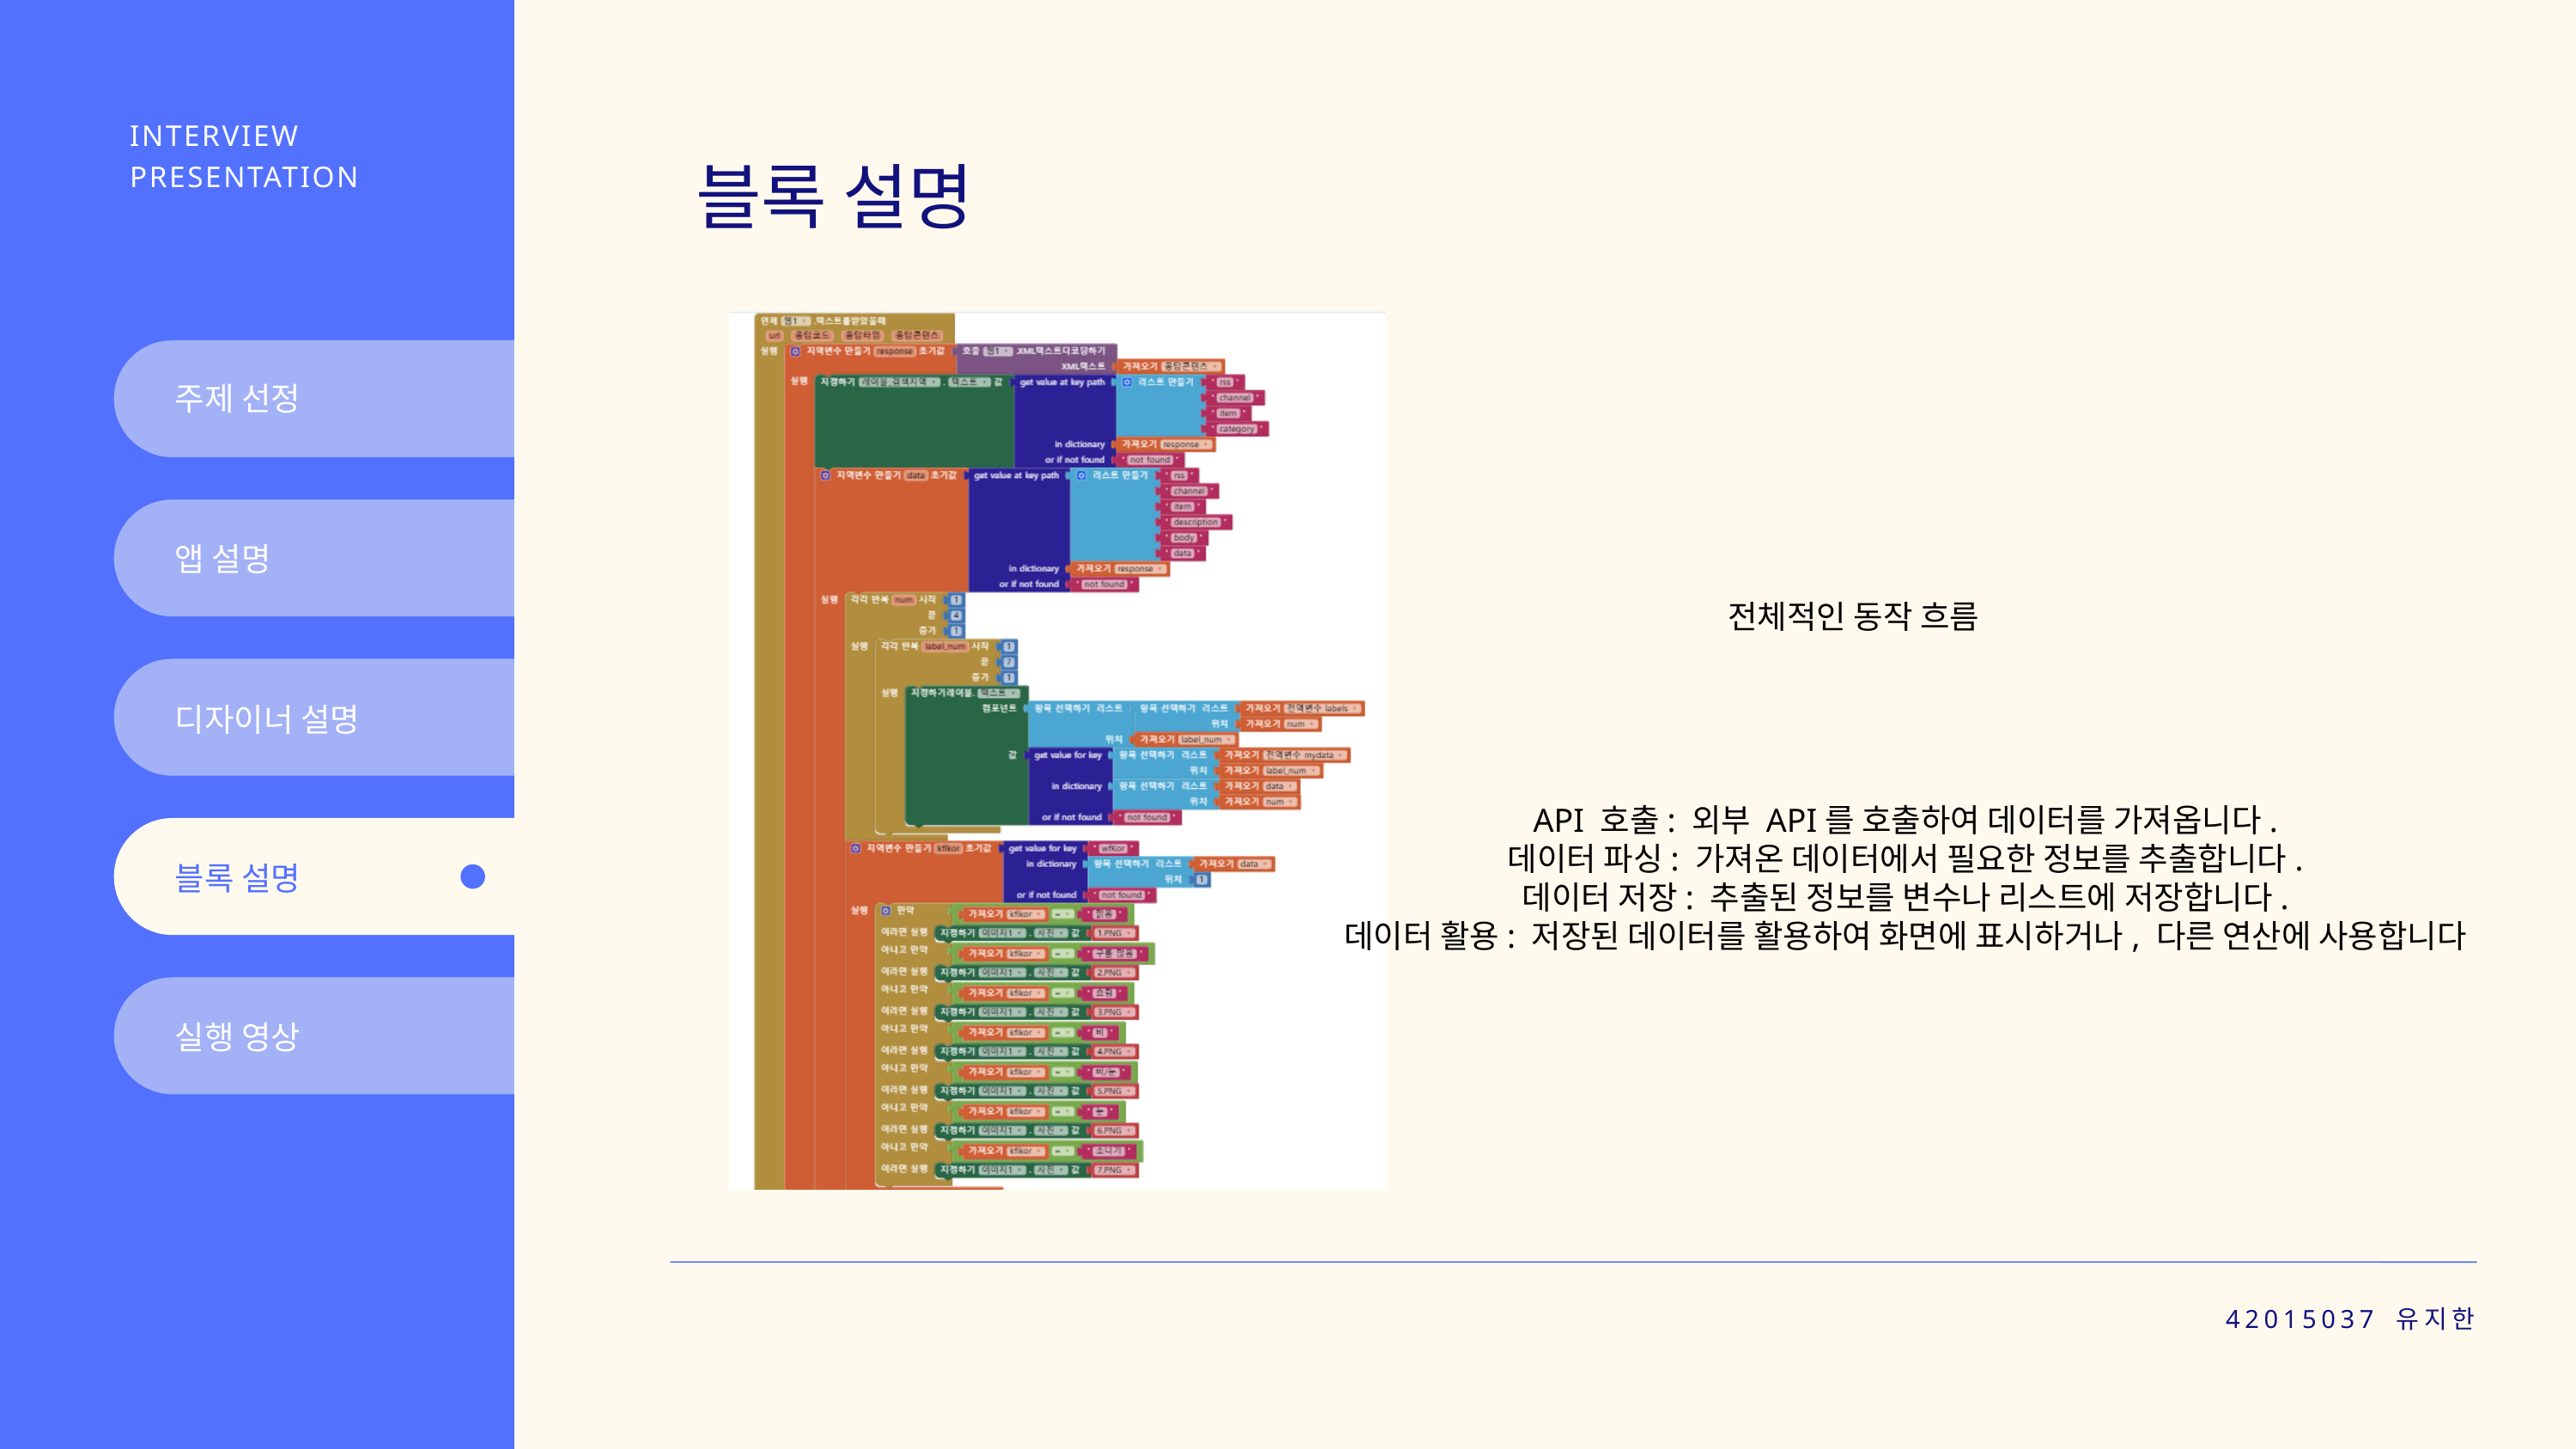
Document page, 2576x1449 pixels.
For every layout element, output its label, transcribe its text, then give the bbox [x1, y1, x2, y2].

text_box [113, 499, 574, 617]
text_box 42015037 유지한 [2040, 1303, 2476, 1334]
text_box 블록 설명 [696, 152, 1854, 239]
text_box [460, 864, 486, 889]
text_box 전체적인 동작 흐름 [1704, 596, 2004, 635]
text_box [729, 310, 1387, 1190]
text_box API 호출: 외부 API를 호출하여 데이터를 가져옵니다. 데이터 파싱: 가져온 데이터에서 필요한 정보를 추출합니다. 데이터 저장: 추출된 정보를 변수나 리스트에 저장합니다. 데이터 활용: 저장된 데이터를 활용하여 화면에 표시하거나, 다른 연산에 사용합니다 [1274, 800, 2537, 955]
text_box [113, 977, 574, 1094]
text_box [113, 340, 574, 458]
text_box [0, 0, 515, 1449]
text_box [113, 817, 574, 936]
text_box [113, 658, 574, 776]
